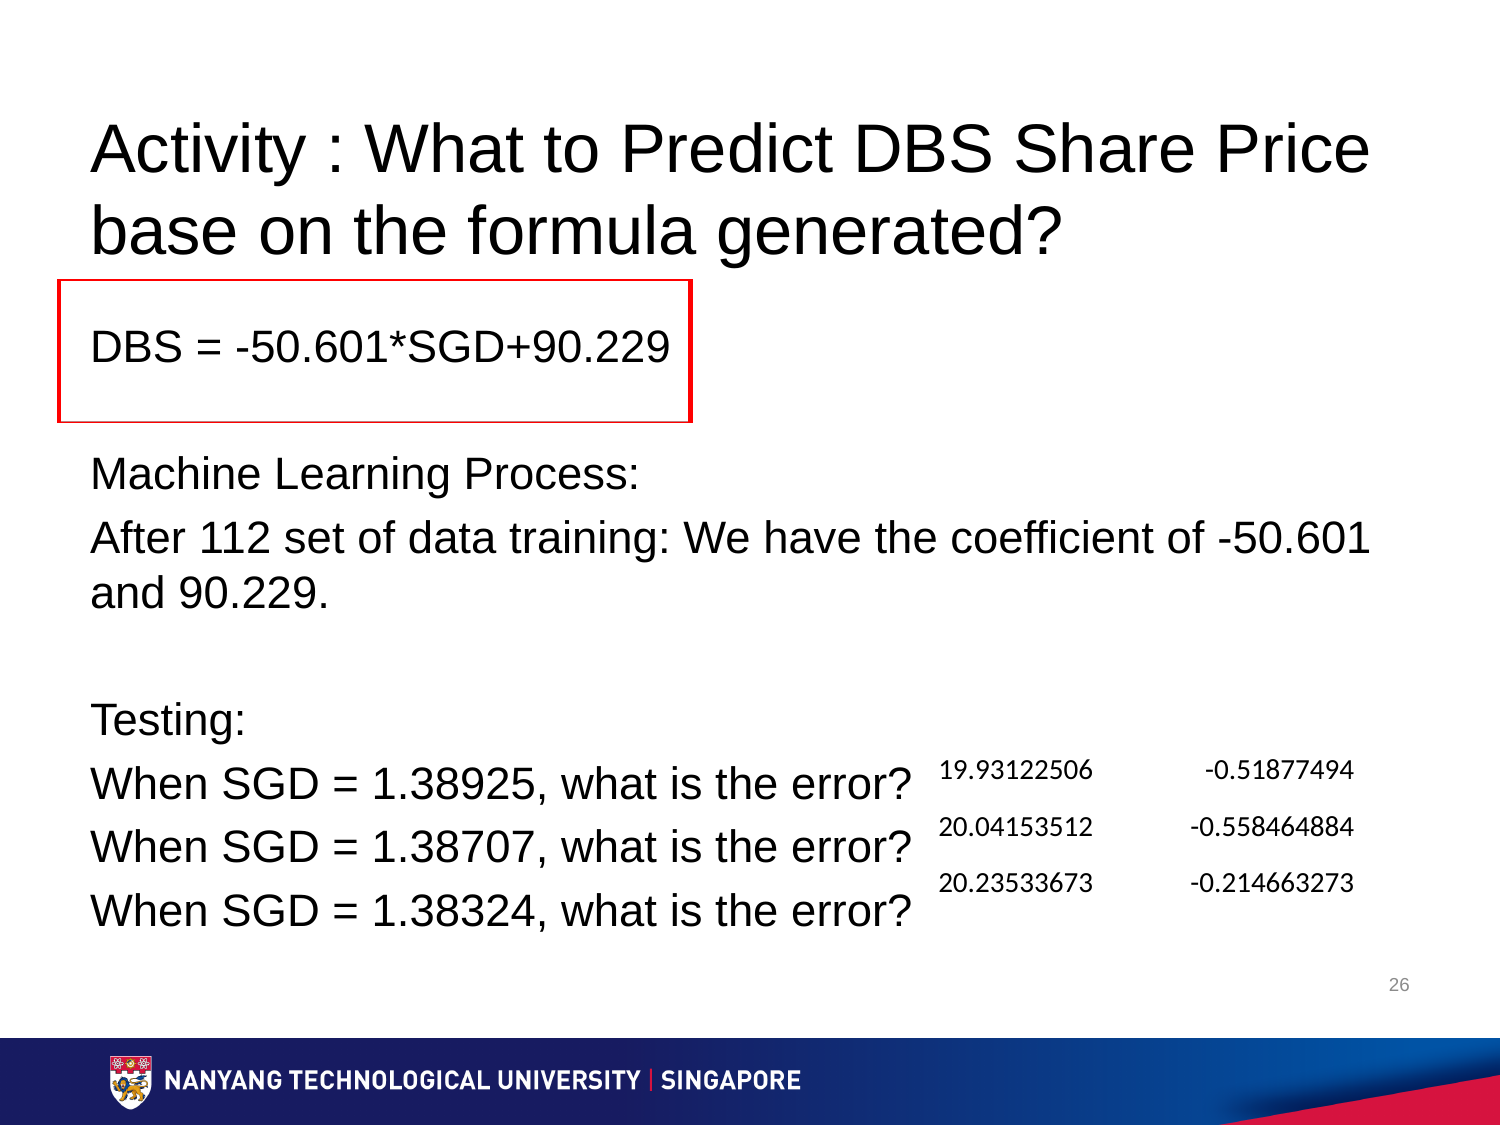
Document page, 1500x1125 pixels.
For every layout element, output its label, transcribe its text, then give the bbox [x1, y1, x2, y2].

title Activity : What to Predict DBS Share Price base on the formula generated? [75, 92, 1425, 280]
table_cell -0.214663273 [1094, 843, 1355, 900]
picture [0, 1038, 1500, 1125]
table_cell 20.23533673 [913, 843, 1094, 900]
picture [57, 279, 693, 423]
slide_number 26 [1074, 953, 1425, 1014]
table_cell 20.04153512 [913, 787, 1094, 843]
list DBS = -50.601*SGD+90.229 Machine Learning Process: After 112 set of data training: We have the coefficient of -50.601 and 90.229. Testing: When SGD = 1.38925, what is the error? When SGD = 1.38707, what is the error? When SGD = 1.38324, what is the error? [75, 309, 1425, 946]
table_cell -0.558464884 [1094, 787, 1355, 843]
table_header 19.93122506 [913, 728, 1094, 787]
table_header -0.51877494 [1094, 728, 1355, 787]
